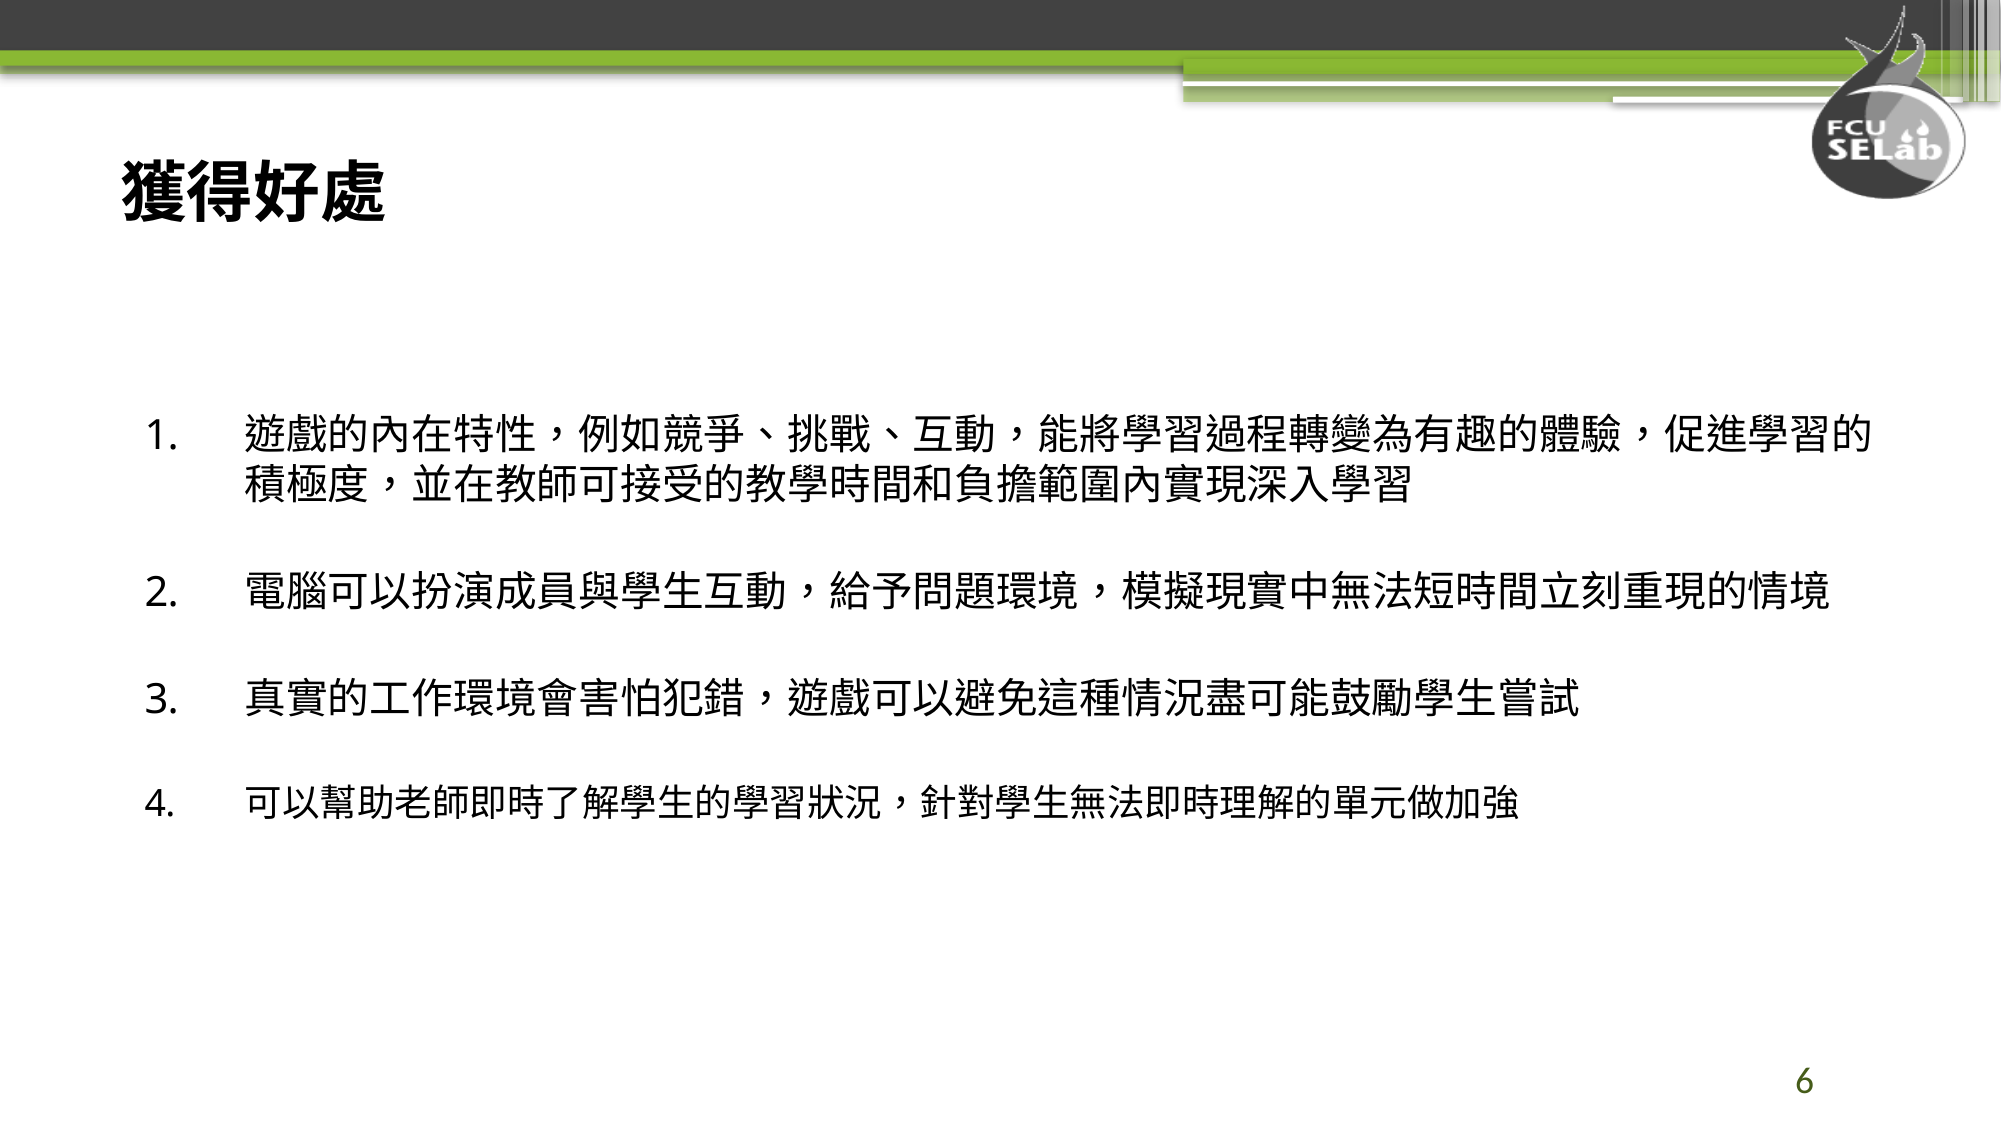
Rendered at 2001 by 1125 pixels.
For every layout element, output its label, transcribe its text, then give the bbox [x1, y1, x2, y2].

list 遊戲的內在特性，例如競爭、挑戰、互動，能將學習過程轉變為有趣的體驗，促進學習的積極度，並在教師可接受的教學時間和負擔範圍內實現深入學習 電腦可以扮演成員與學生互動，給予問題環境，模擬現實中無法短時間立刻重現的情境 真實的工作環境會害怕犯錯，遊戲可以避免這種情況盡可能鼓勵學生嘗試 可以幫助老師即時了解學生的學習狀況，針對學生無法即時理解的單元做加強 [102, 290, 1903, 1083]
slide_number 6 [1780, 1048, 1974, 1109]
picture [1780, 2, 2000, 203]
title 獲得好處 [0, 101, 1900, 277]
